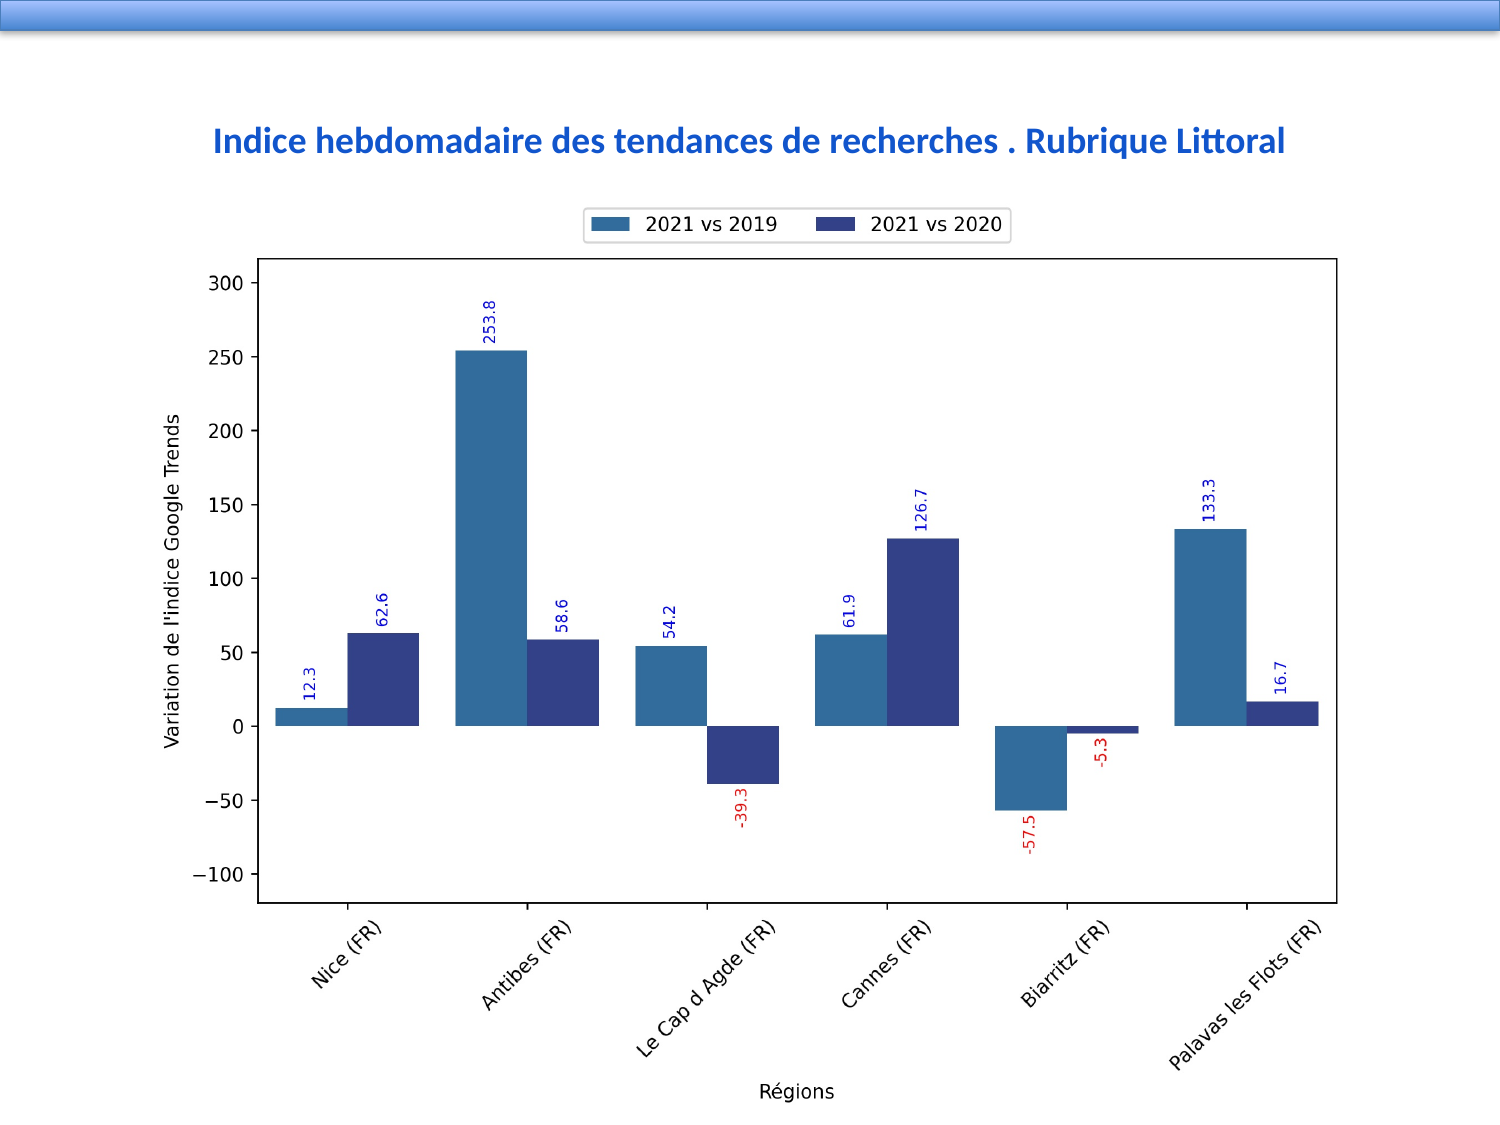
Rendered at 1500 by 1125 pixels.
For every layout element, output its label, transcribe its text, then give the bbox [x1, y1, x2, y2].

text_box [0, 0, 1500, 31]
picture [149, 194, 1351, 1116]
title Indice hebdomadaire des tendances de recherches . Rubrique Littoral [75, 45, 1425, 233]
